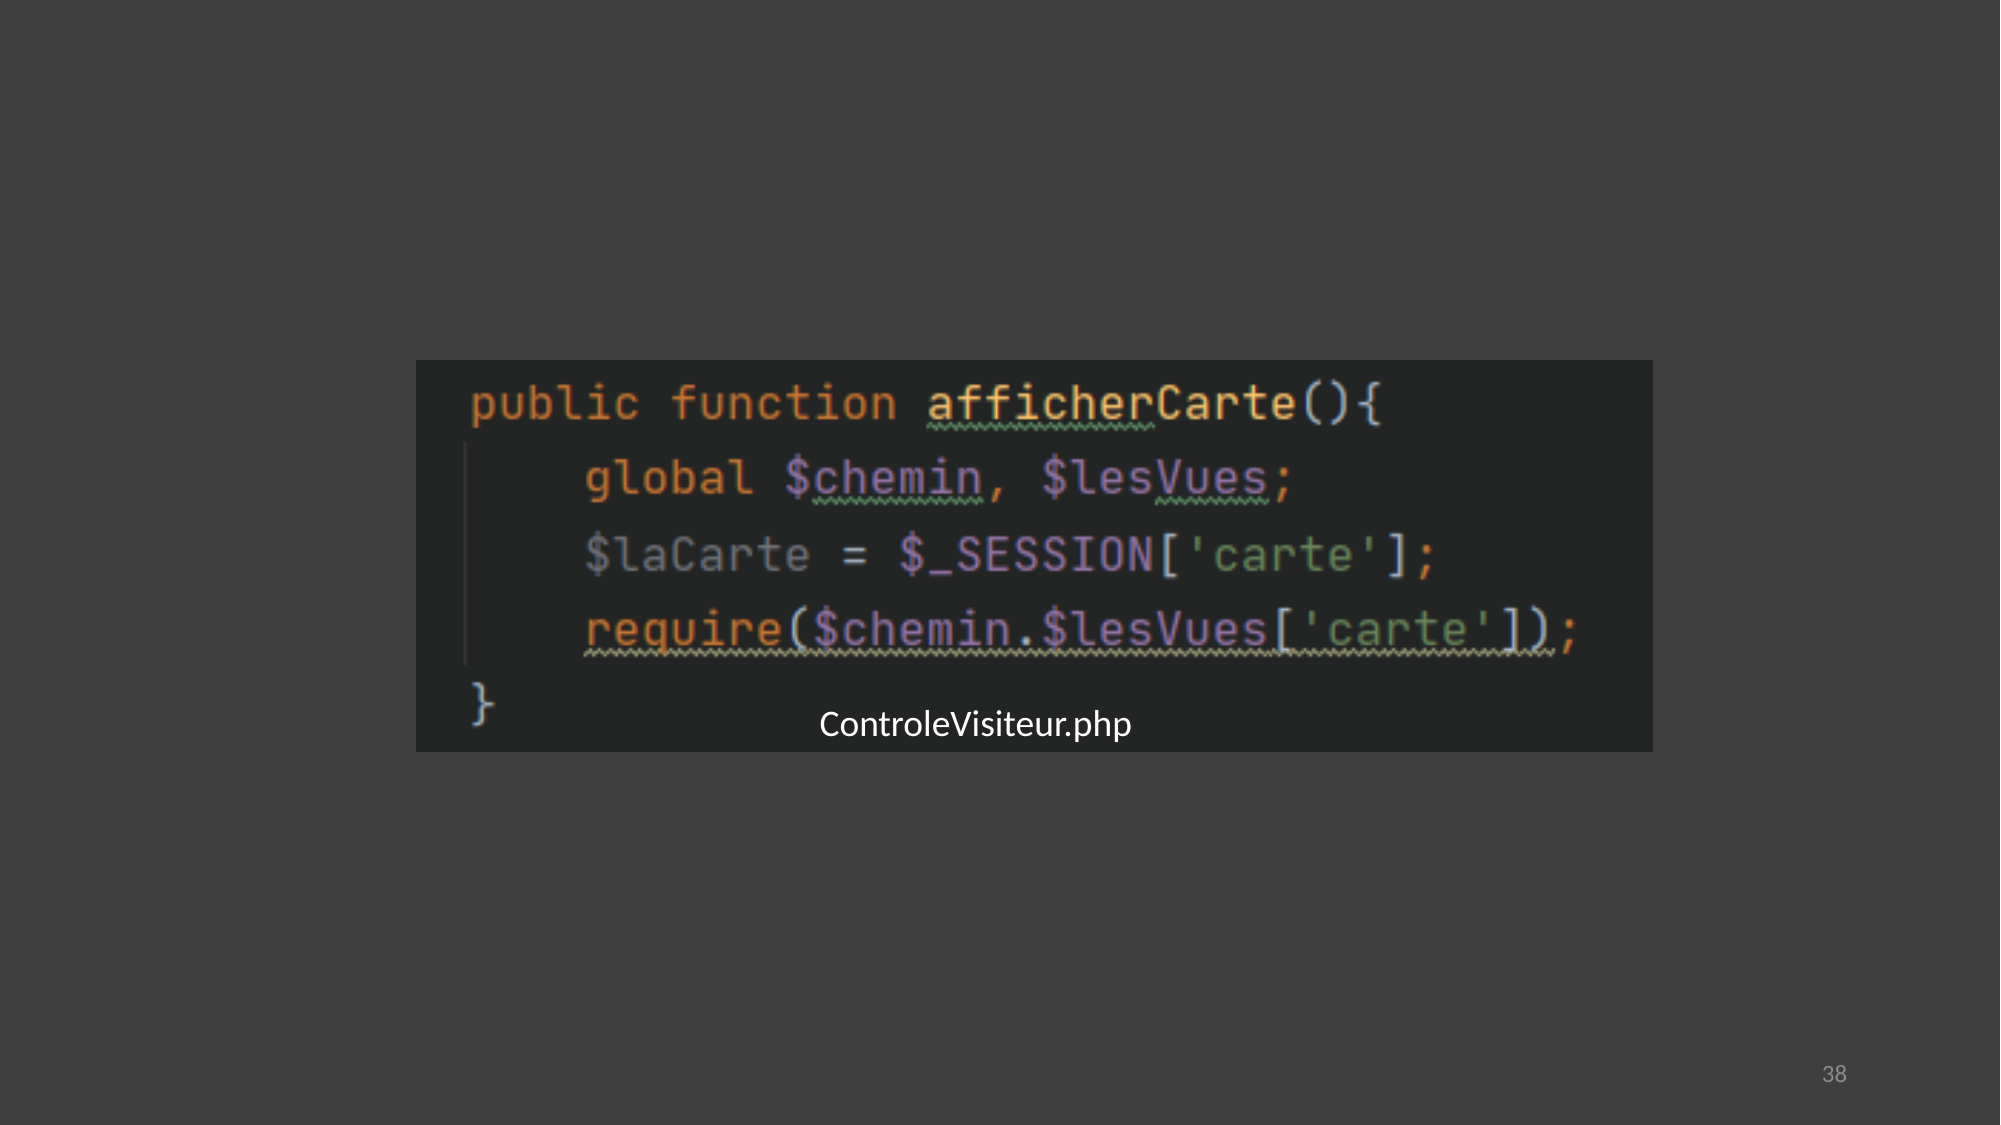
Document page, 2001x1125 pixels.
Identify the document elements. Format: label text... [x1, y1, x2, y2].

slide_number 38 [1412, 1042, 1863, 1103]
picture [416, 360, 1653, 752]
